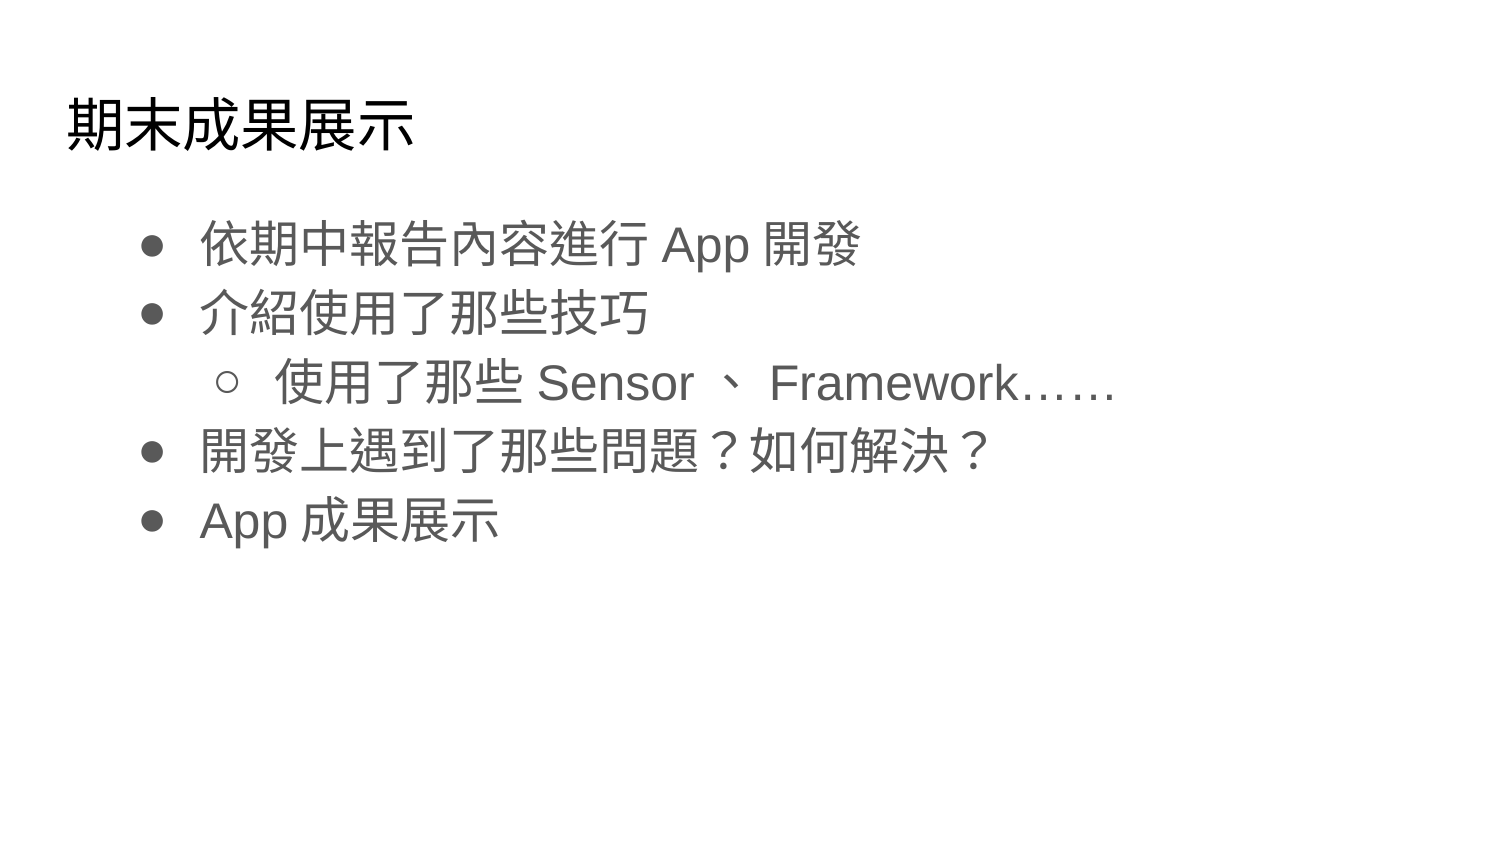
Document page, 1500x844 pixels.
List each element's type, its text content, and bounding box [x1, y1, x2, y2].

list 依期中報告內容進行App開發 介紹使用了那些技巧 使用了那些Sensor、Framework…… 開發上遇到了那些問題？如何解決？ App成果展示 [109, 188, 1449, 750]
title 期末成果展示 [51, 72, 1449, 167]
